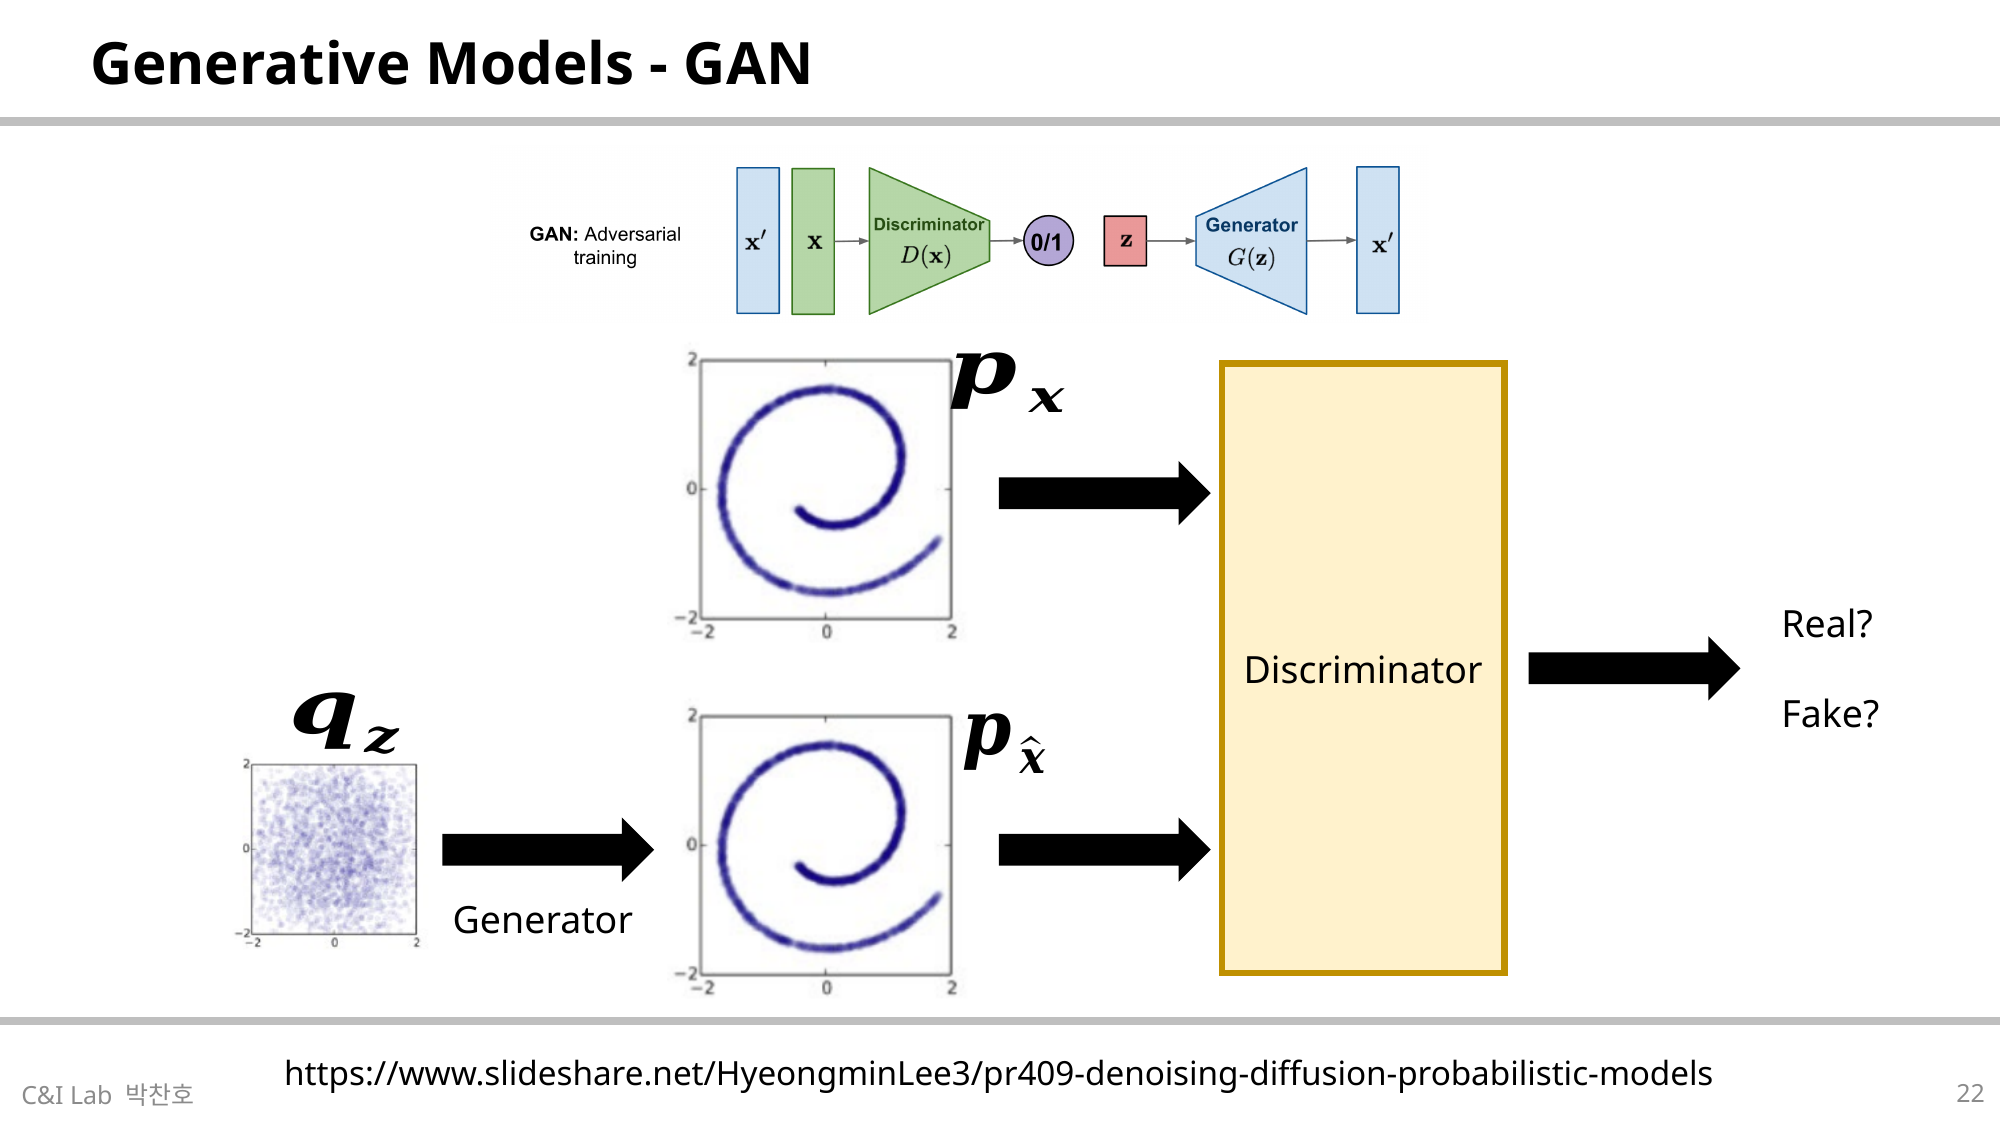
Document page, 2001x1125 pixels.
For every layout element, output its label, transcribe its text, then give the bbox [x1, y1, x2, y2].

text_box [442, 817, 655, 882]
picture [662, 331, 988, 656]
text_box Discriminator [1221, 363, 1505, 974]
text_box [998, 817, 1211, 882]
table_header Generative Models - GAN [0, 2, 2000, 117]
table_header https://www.slideshare.net/HyeongminLee3/pr409-denoising-diffusion-probabilistic-models [0, 1025, 2000, 1125]
text_box Generator [439, 888, 649, 949]
picture [662, 687, 988, 1012]
picture [229, 742, 439, 957]
text_box Real? Fake? [1766, 592, 1895, 743]
footer C&I Lab 박찬호 [0, 1065, 216, 1125]
text_box [1528, 636, 1741, 701]
slide_number 22 [1890, 1065, 2000, 1125]
text_box [998, 460, 1211, 526]
picture [490, 145, 1429, 323]
